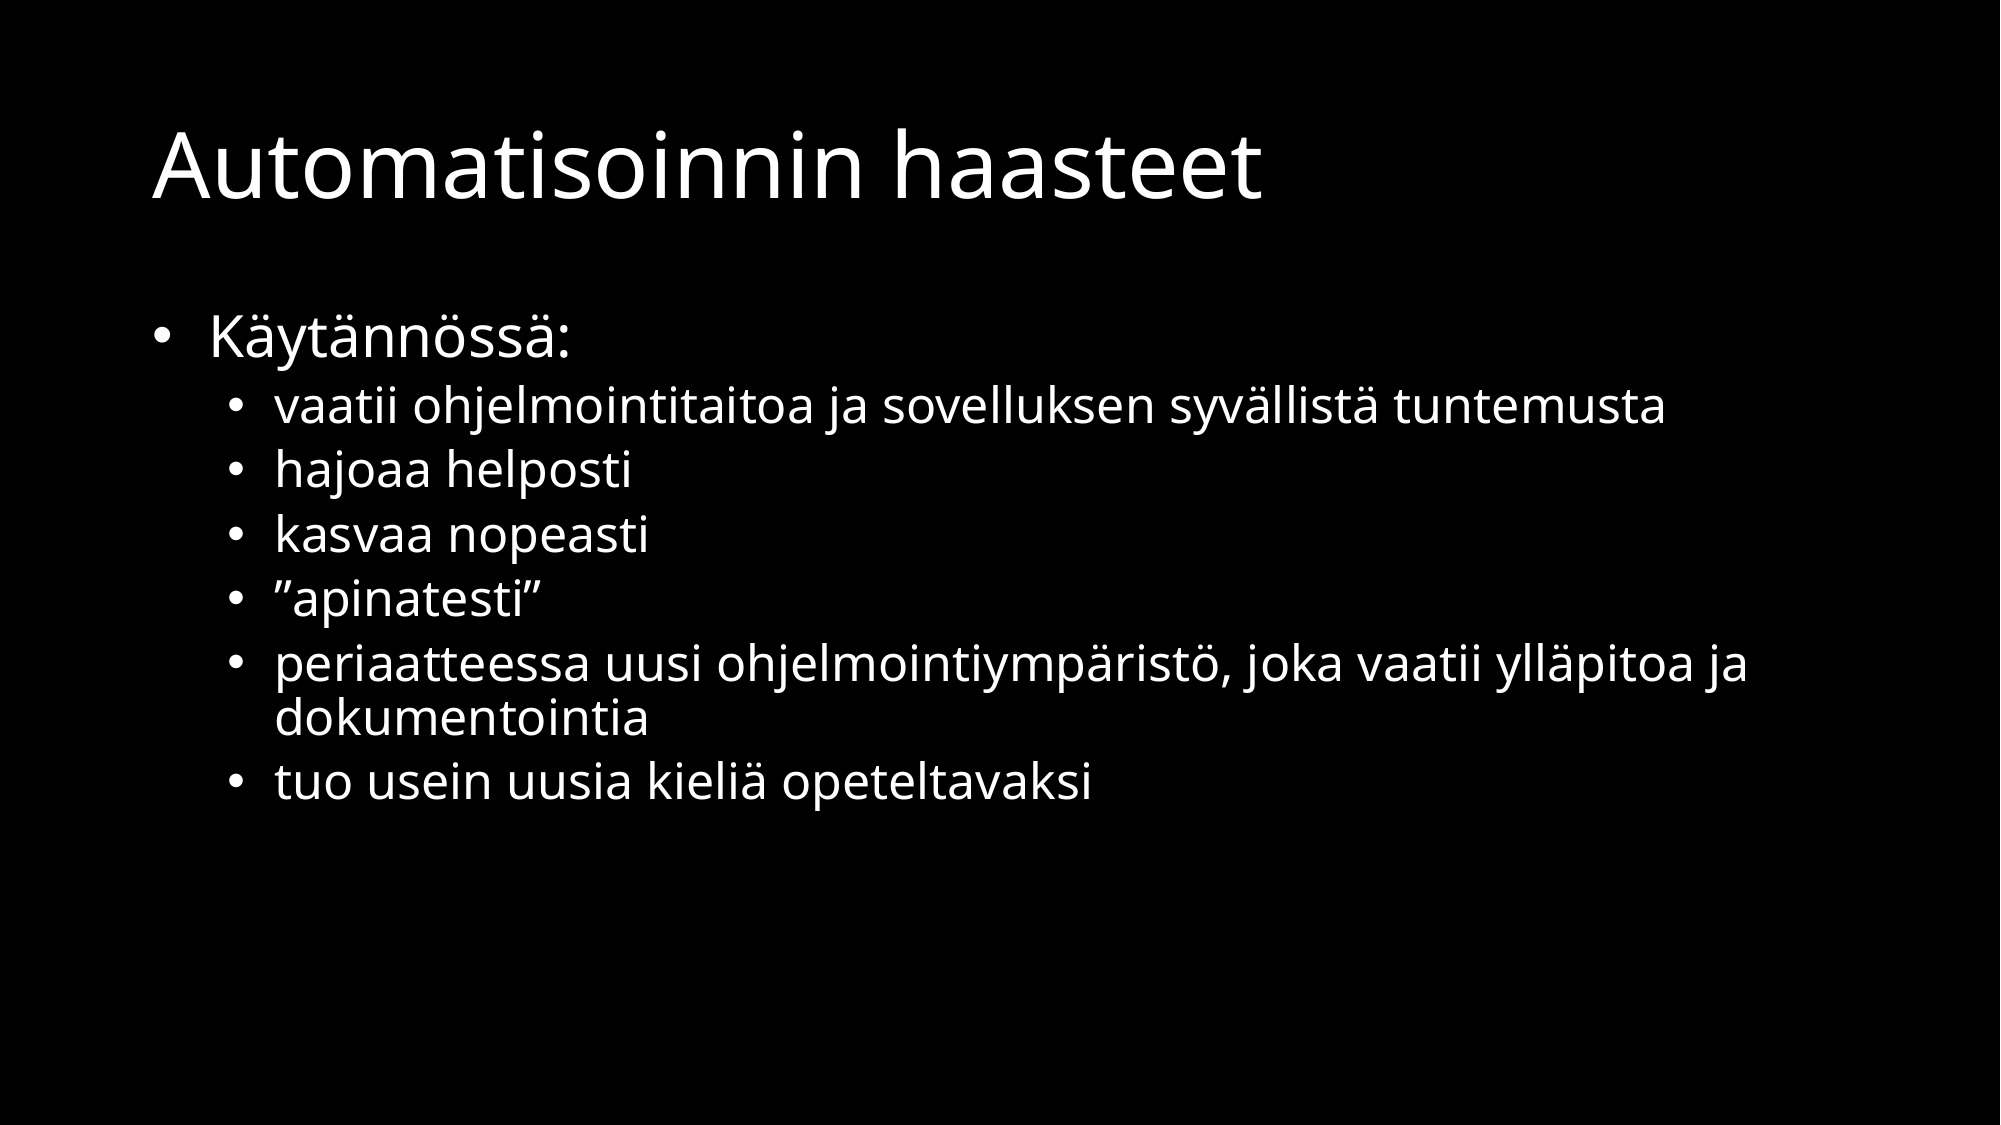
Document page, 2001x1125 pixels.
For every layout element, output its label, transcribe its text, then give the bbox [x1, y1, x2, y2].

list Käytännössä: vaatii ohjelmointitaitoa ja sovelluksen syvällistä tuntemusta hajoaa helposti kasvaa nopeasti ”apinatesti” periaatteessa uusi ohjelmointiympäristö, joka vaatii ylläpitoa ja dokumentointia tuo usein uusia kieliä opeteltavaksi [137, 299, 1863, 1014]
title Automatisoinnin haasteet [137, 59, 1863, 278]
